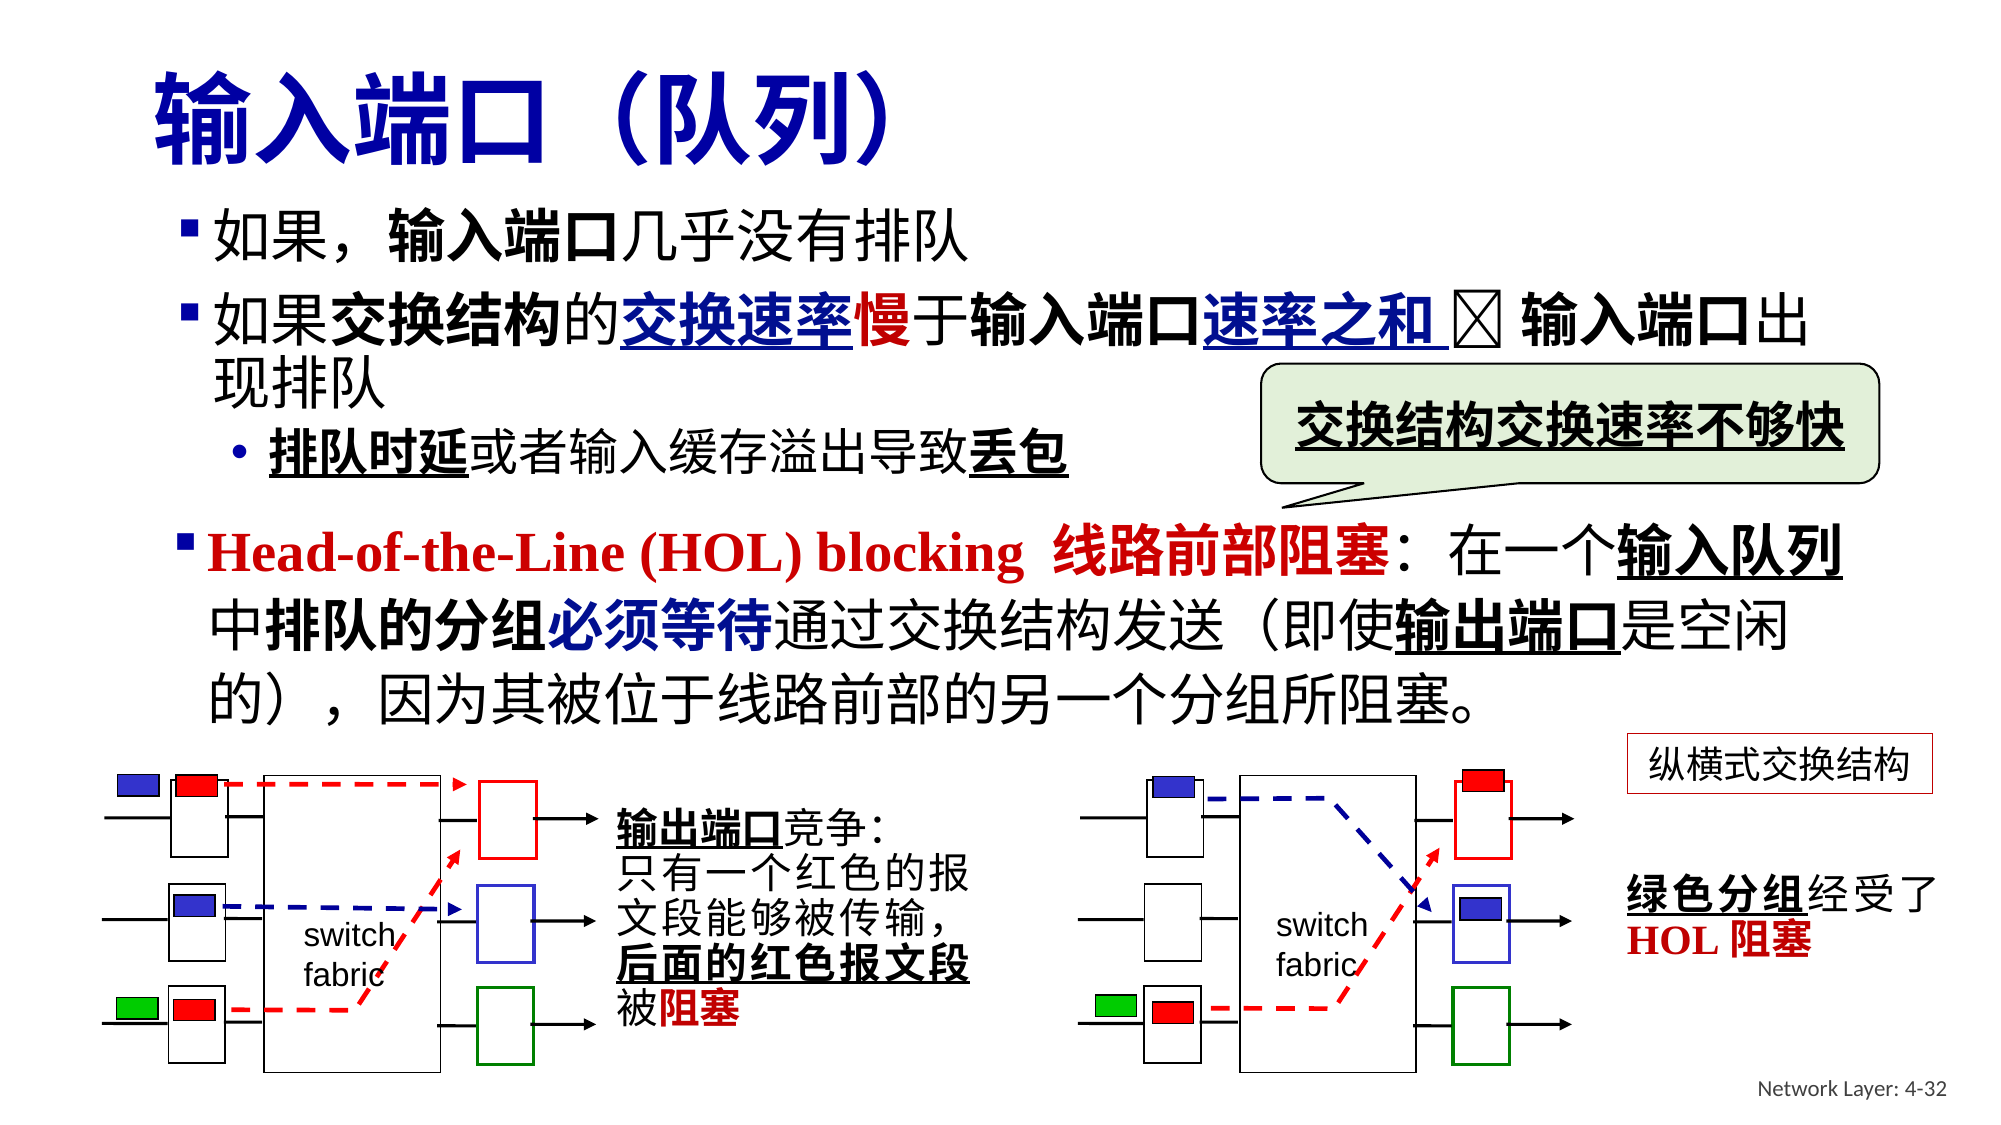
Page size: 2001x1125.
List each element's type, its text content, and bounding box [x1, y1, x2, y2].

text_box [102, 774, 599, 1073]
text_box 交换结构交换速率不够快 [1259, 362, 1881, 509]
text_box Head-of-the-Line (HOL) blocking 线路前部阻塞：在一个输入队列中排队的分组必须等待通过交换结构发送（即使输出端口是空闲的），因为其被位于线路前部的另一个分组所阻塞。 [136, 501, 1862, 740]
title 输入端口（队列） [137, 51, 1863, 198]
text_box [1077, 769, 1575, 1073]
text_box 纵横式交换结构 [1627, 733, 1933, 794]
text_box 绿色分组经受了HOL阻塞 [1612, 866, 1965, 972]
text_box 输出端口竞争： 只有一个红色的报文段能够被传输，后面的红色报文段被阻塞 [601, 799, 986, 1040]
slide_number Network Layer: 4-32 [1512, 1056, 1963, 1117]
